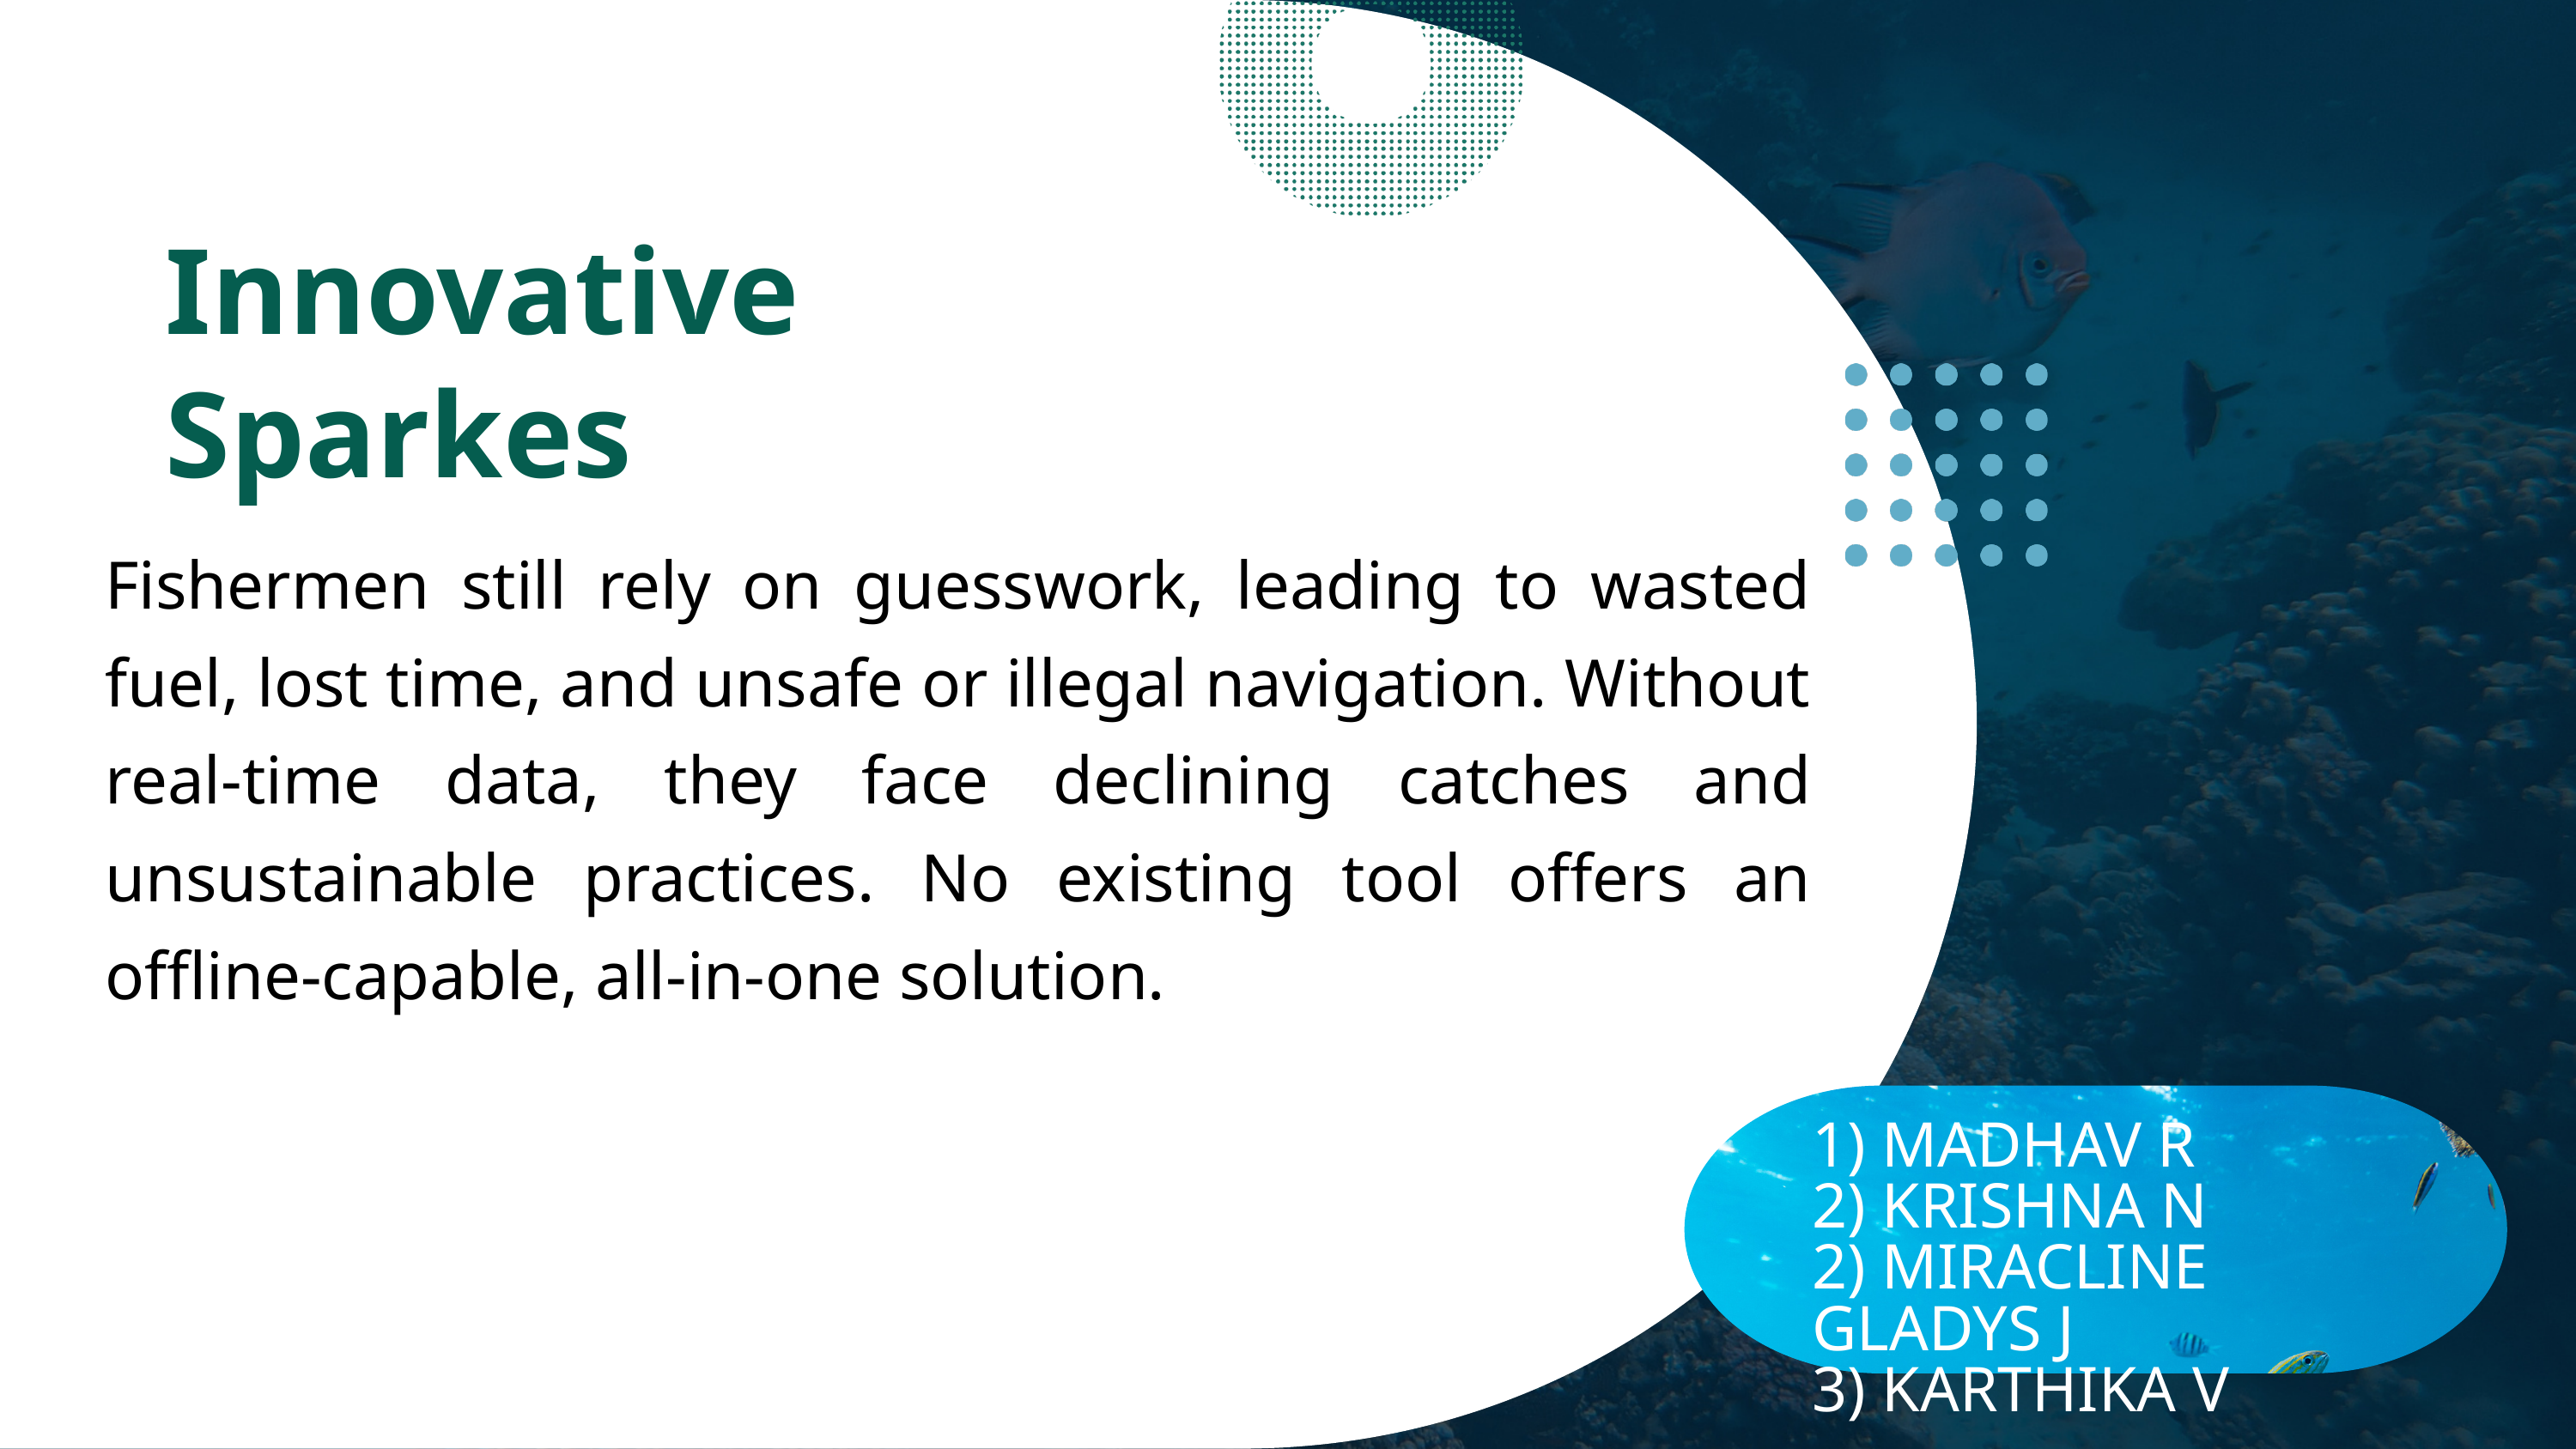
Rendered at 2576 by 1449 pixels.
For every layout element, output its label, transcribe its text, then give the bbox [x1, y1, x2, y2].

text_box Fishermen still rely on guesswork, leading to wasted fuel, lost time, and unsafe or illegal navigation. Without real-time data, they face declining catches and unsustainable practices. No existing tool offers an offline-capable, all-in-one solution. [105, 524, 258, 1208]
text_box Fishermen still rely on guesswork, leading to wasted fuel, lost time, and unsafe or illegal navigation. Without real-time data, they face declining catches and unsustainable practices. No existing tool offers an offline-capable, all-in-one solution. [1717, 524, 1813, 1084]
text_box Innovative Sparkes [165, 215, 258, 501]
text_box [1684, 1085, 2508, 1374]
text_box [1844, 363, 2048, 567]
text_box 1) MADHAV R 2) KRISHNA N 2) MIRACLINE GLADYS J 3) KARTHIKA V [1812, 1381, 2428, 1424]
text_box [264, 0, 1714, 1449]
text_box [1717, 0, 2576, 1449]
